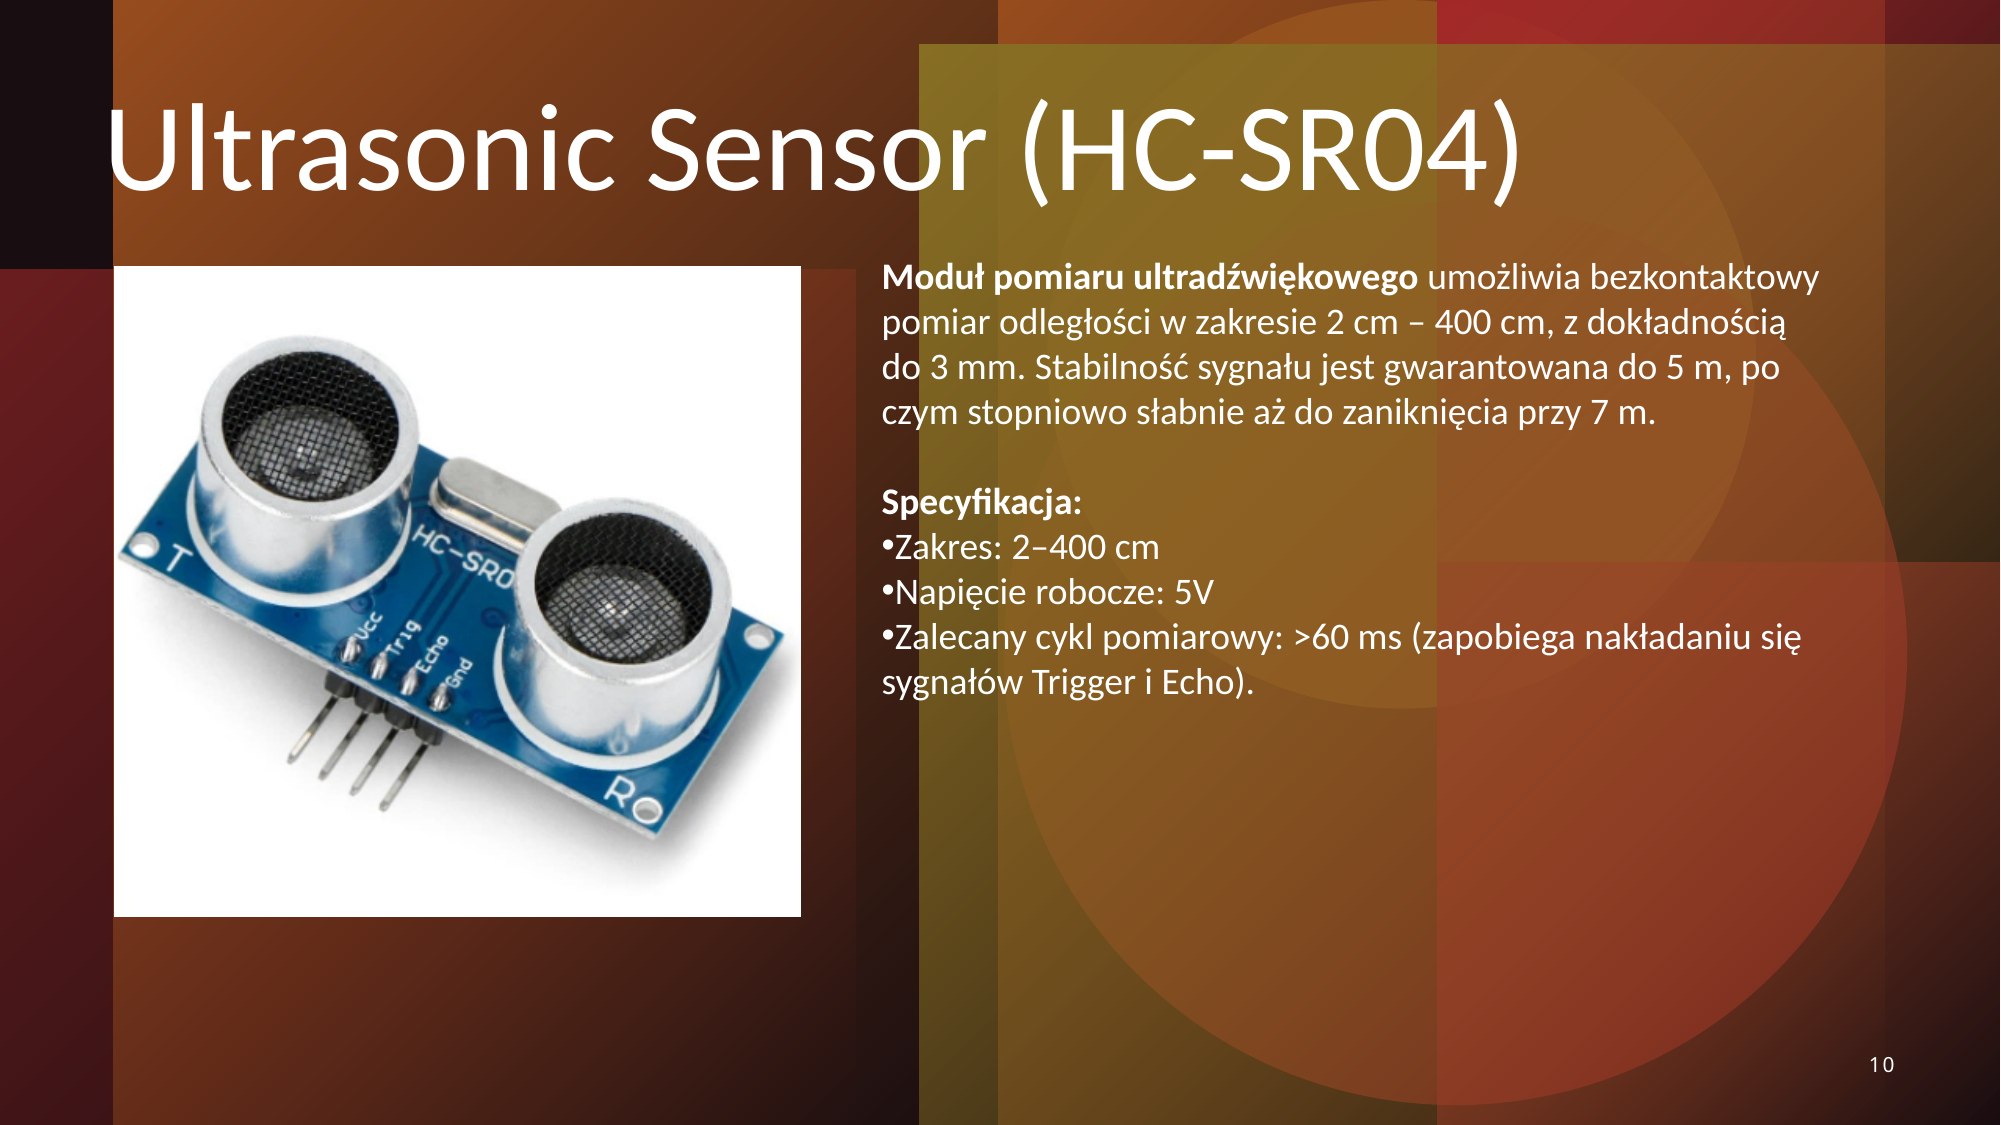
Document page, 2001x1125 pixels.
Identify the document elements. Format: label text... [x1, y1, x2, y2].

text_box Moduł pomiaru ultradźwiękowego umożliwia bezkontaktowy pomiar odległości w zakresie 2 cm – 400 cm, z dokładnością do 3 mm. Stabilność sygnału jest gwarantowana do 5 m, po czym stopniowo słabnie aż do zaniknięcia przy 7 m. Specyfikacja: Zakres: 2–400 cm Napięcie robocze: 5V Zalecany cykl pomiarowy: >60 ms (zapobiega nakładaniu się sygnałów Trigger i Echo). [866, 244, 1848, 710]
picture [113, 266, 801, 918]
title Ultrasonic Sensor (HC-SR04) [88, 88, 1908, 225]
text_box 10 [1785, 1035, 1910, 1096]
